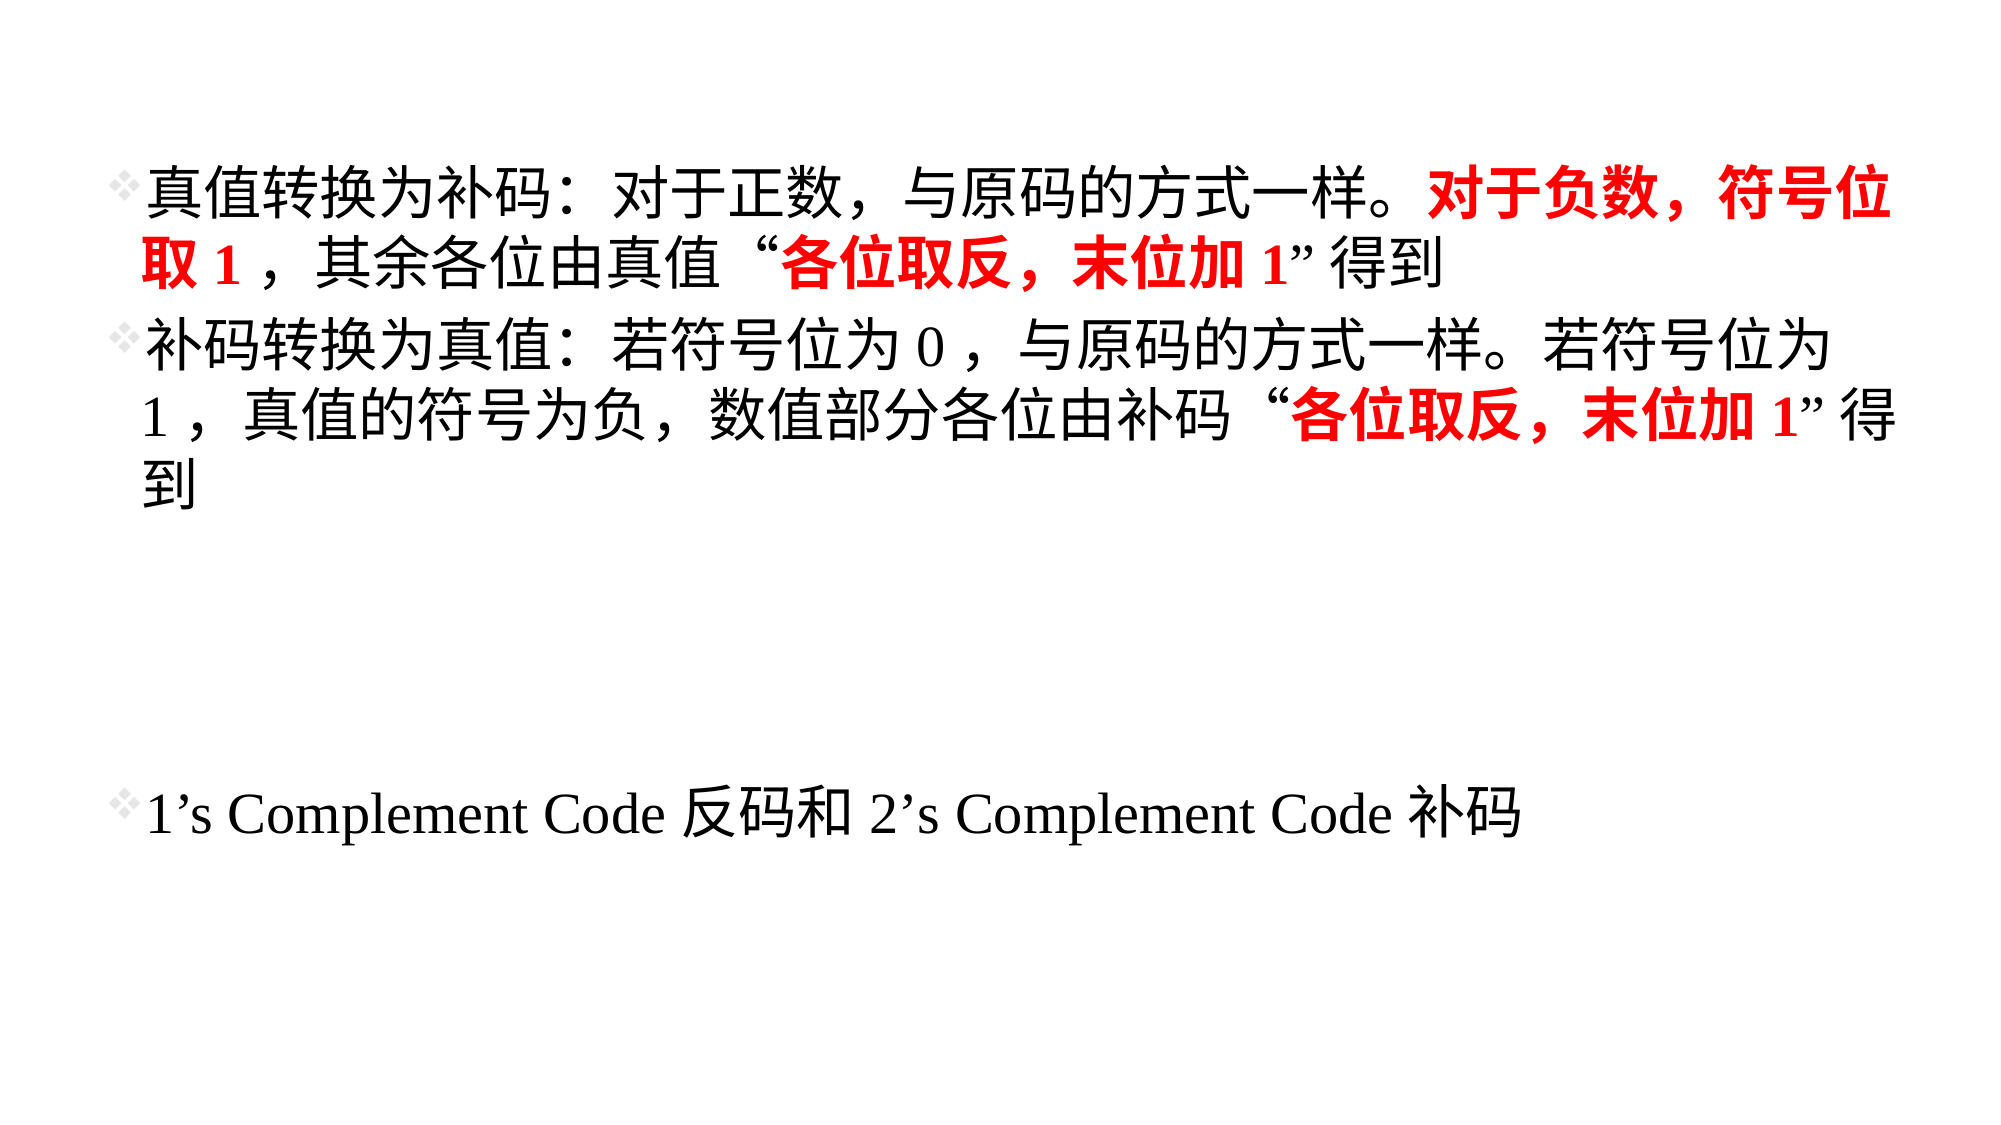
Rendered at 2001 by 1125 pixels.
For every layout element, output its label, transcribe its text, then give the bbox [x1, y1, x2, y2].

text_box 真值转换为补码：对于正数，与原码的方式一样。对于负数，符号位取1，其余各位由真值“各位取反，末位加1”得到 补码转换为真值：若符号位为0，与原码的方式一样。若符号位为1，真值的符号为负，数值部分各位由补码“各位取反，末位加1”得到 1’s Complement Code反码和2’s Complement Code补码 [90, 149, 1922, 853]
